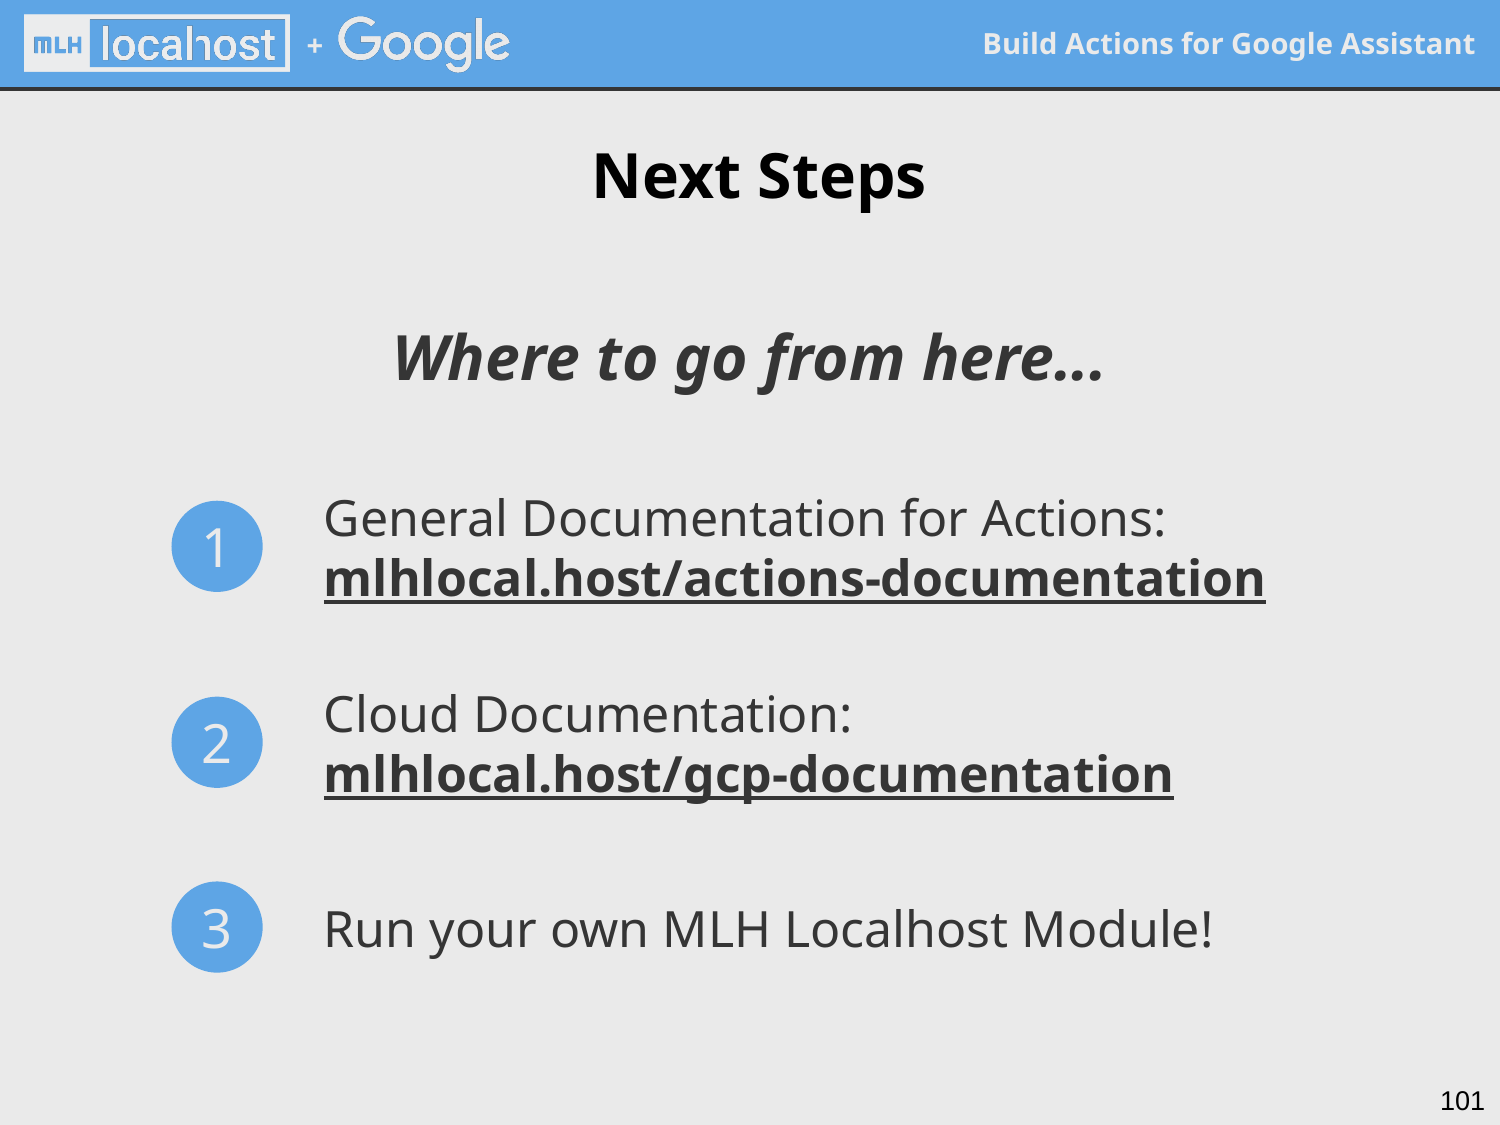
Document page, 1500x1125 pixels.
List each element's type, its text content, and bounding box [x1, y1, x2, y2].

title Next Steps [36, 106, 1484, 242]
picture [24, 14, 290, 72]
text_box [171, 680, 1329, 805]
picture [338, 16, 510, 73]
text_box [171, 455, 1329, 638]
text_box Where to go from here... [26, 270, 1474, 440]
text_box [171, 865, 1329, 989]
